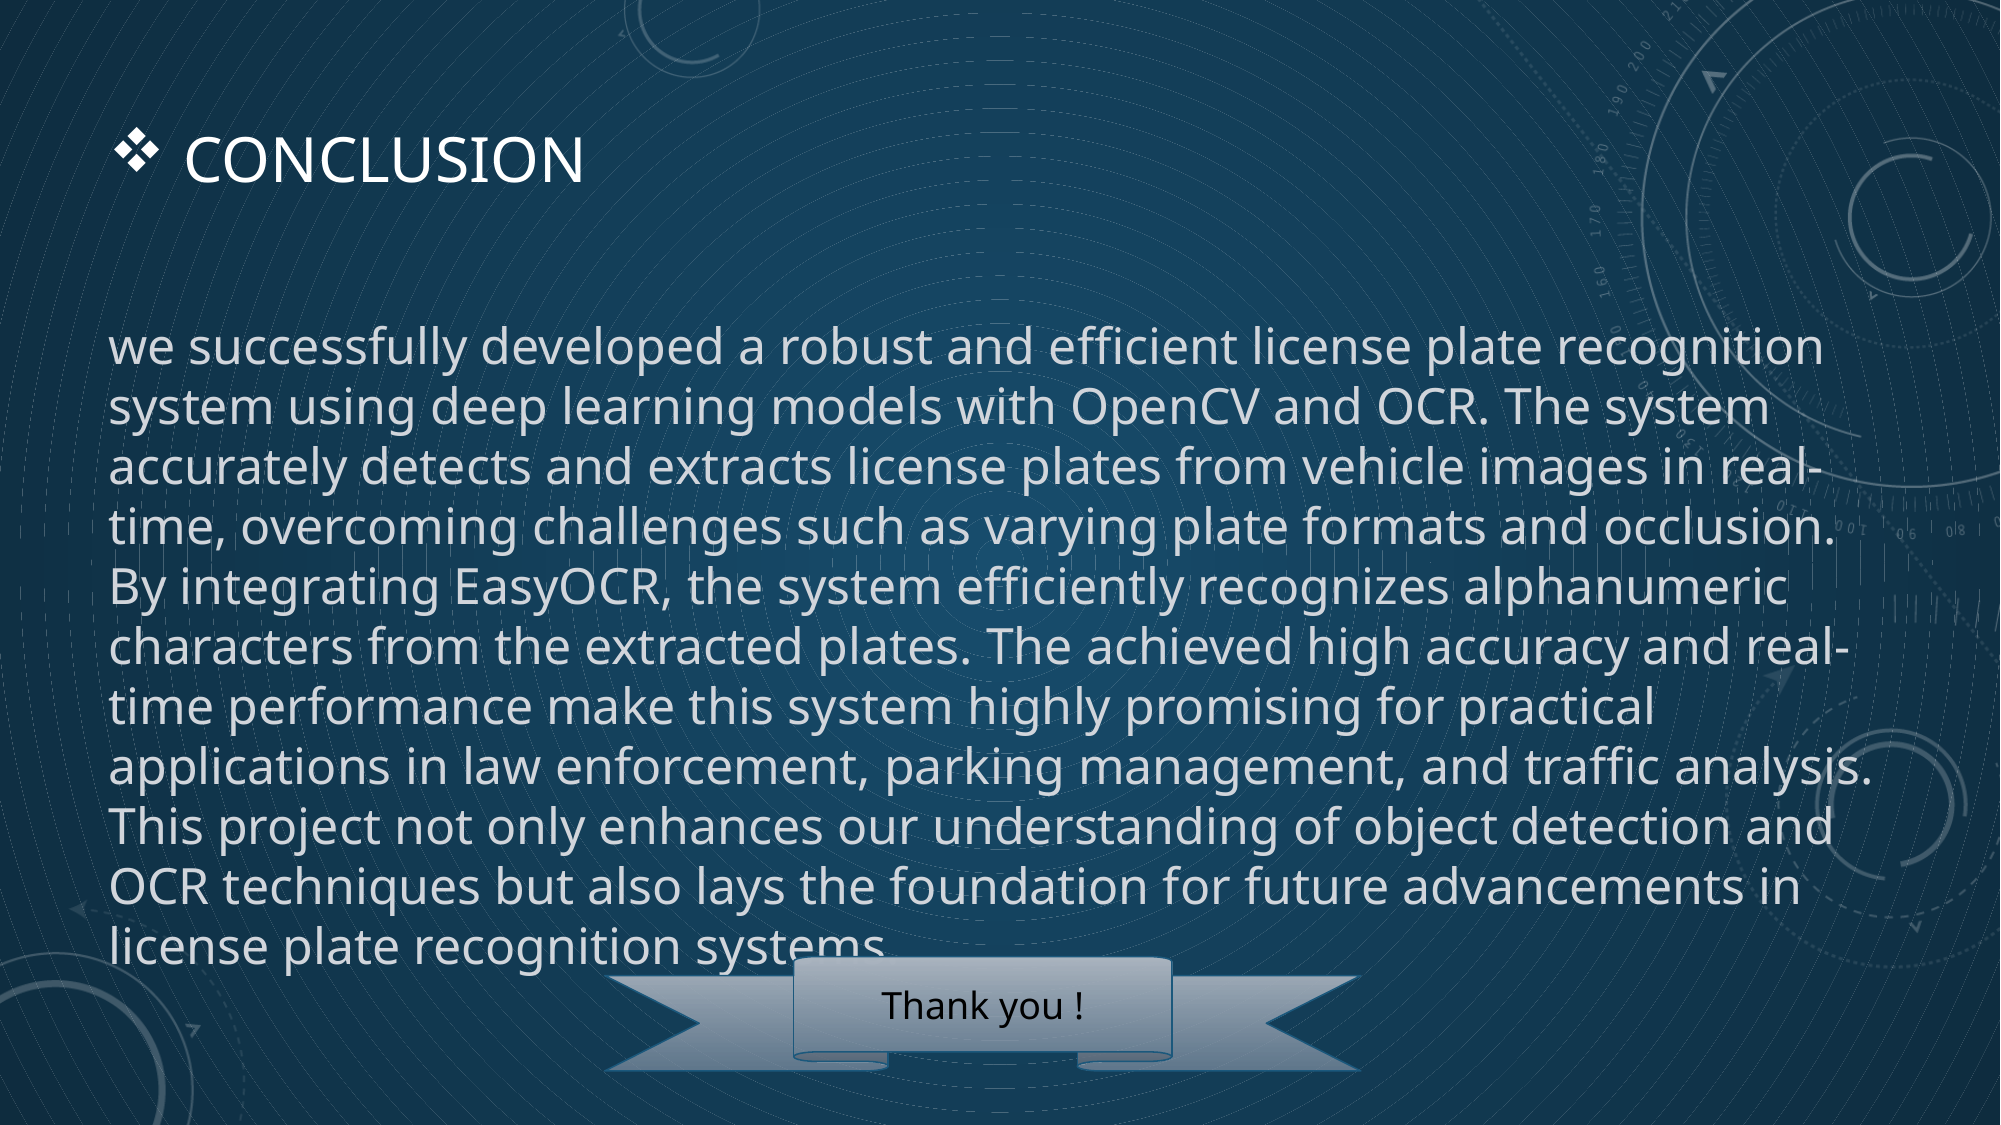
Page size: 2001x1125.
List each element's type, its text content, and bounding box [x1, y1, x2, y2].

text_box Thank you ! [603, 955, 1362, 1072]
text_box we successfully developed a robust and efficient license plate recognition system using deep learning models with OpenCV and OCR. The system accurately detects and extracts license plates from vehicle images in real-time, overcoming challenges such as varying plate formats and occlusion. By integrating EasyOCR, the system efficiently recognizes alphanumeric characters from the extracted plates. The achieved high accuracy and real-time performance make this system highly promising for practical applications in law enforcement, parking management, and traffic analysis. This project not only enhances our understanding of object detection and OCR techniques but also lays the foundation for future advancements in license plate recognition systems. [93, 307, 1906, 983]
title conclusion [93, 53, 1873, 261]
picture [0, 0, 2000, 1125]
